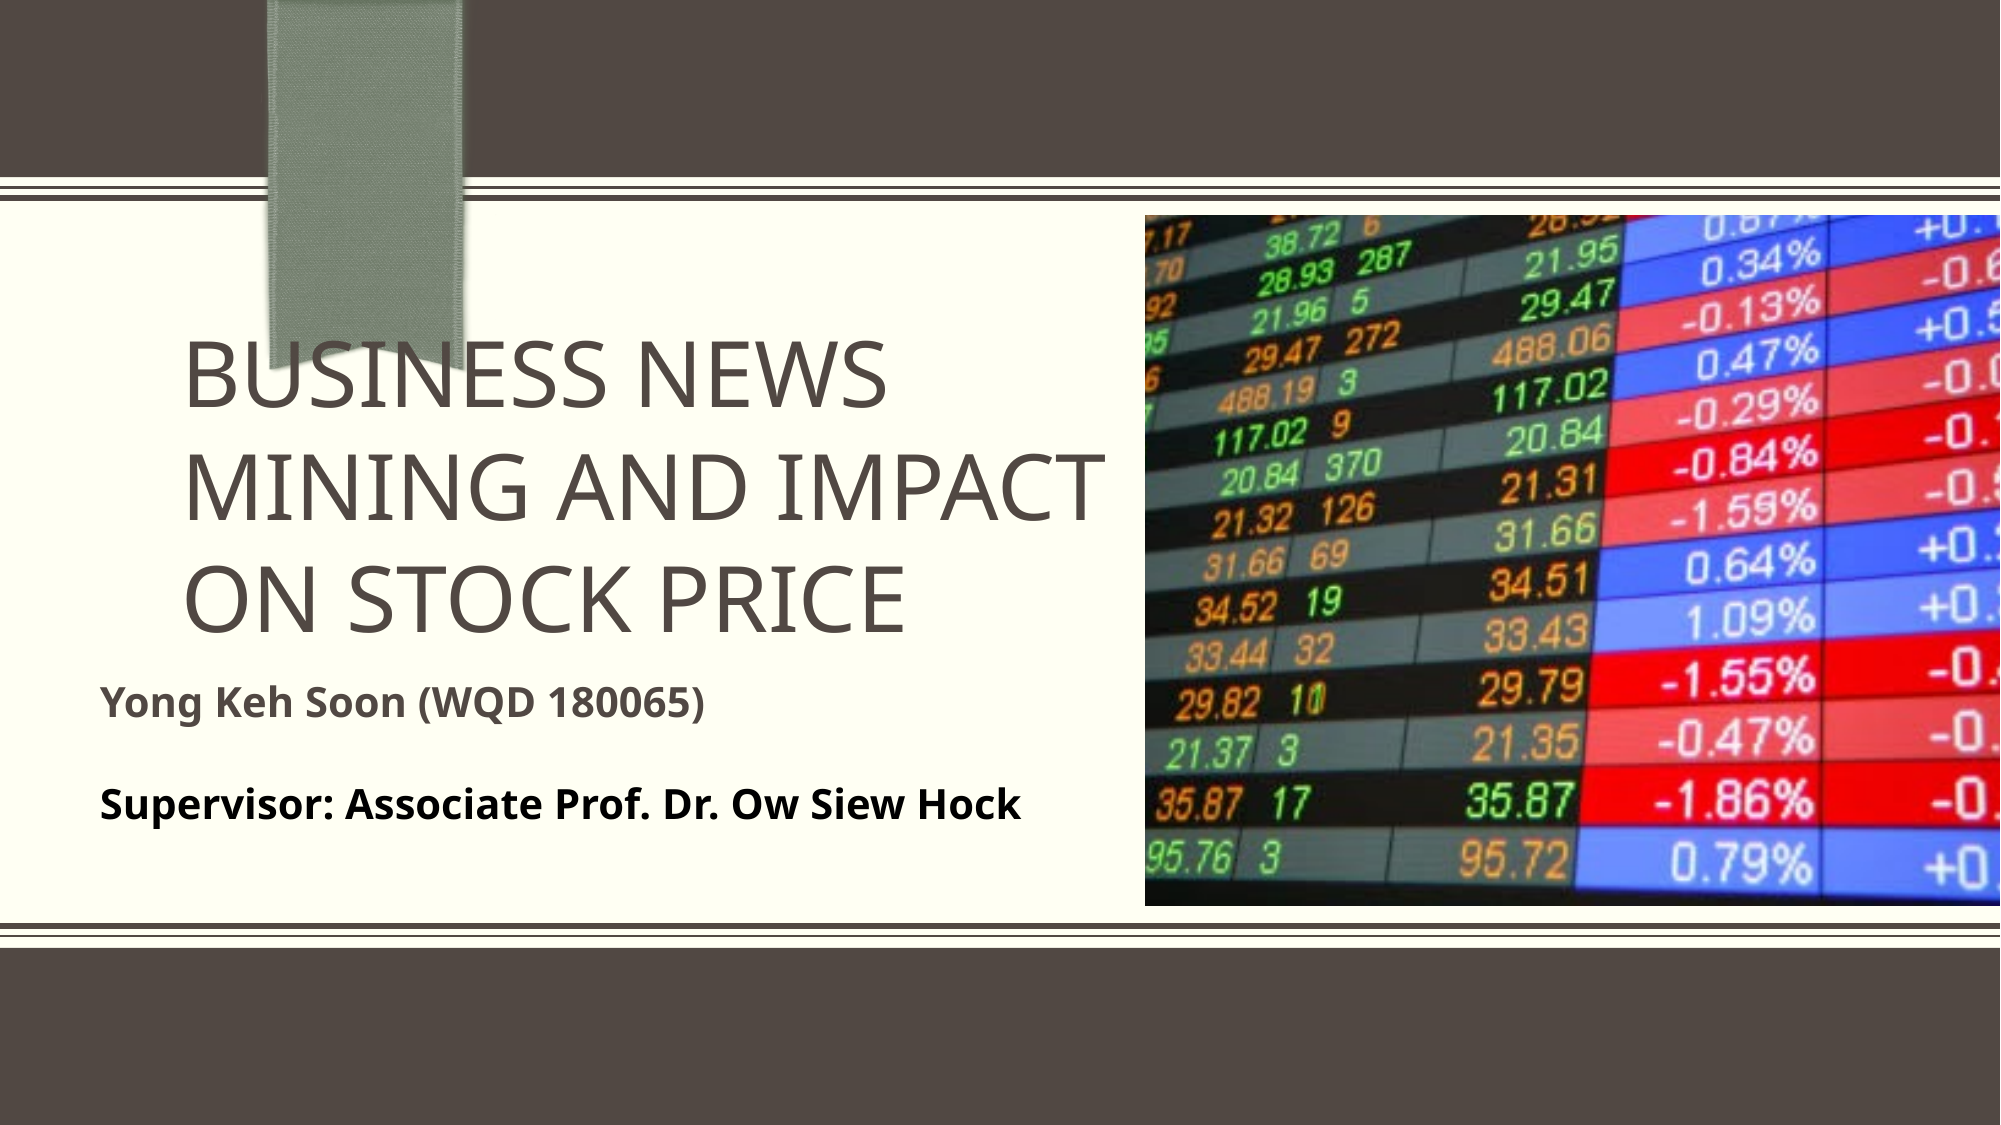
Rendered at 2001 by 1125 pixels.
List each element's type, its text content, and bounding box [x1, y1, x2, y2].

subtitle Yong Keh Soon (WQD 180065) Supervisor: Associate Prof. Dr. Ow Siew Hock [99, 668, 1041, 850]
picture [1145, 214, 2000, 906]
title Business news mining and impact on stock price [181, 304, 1122, 669]
